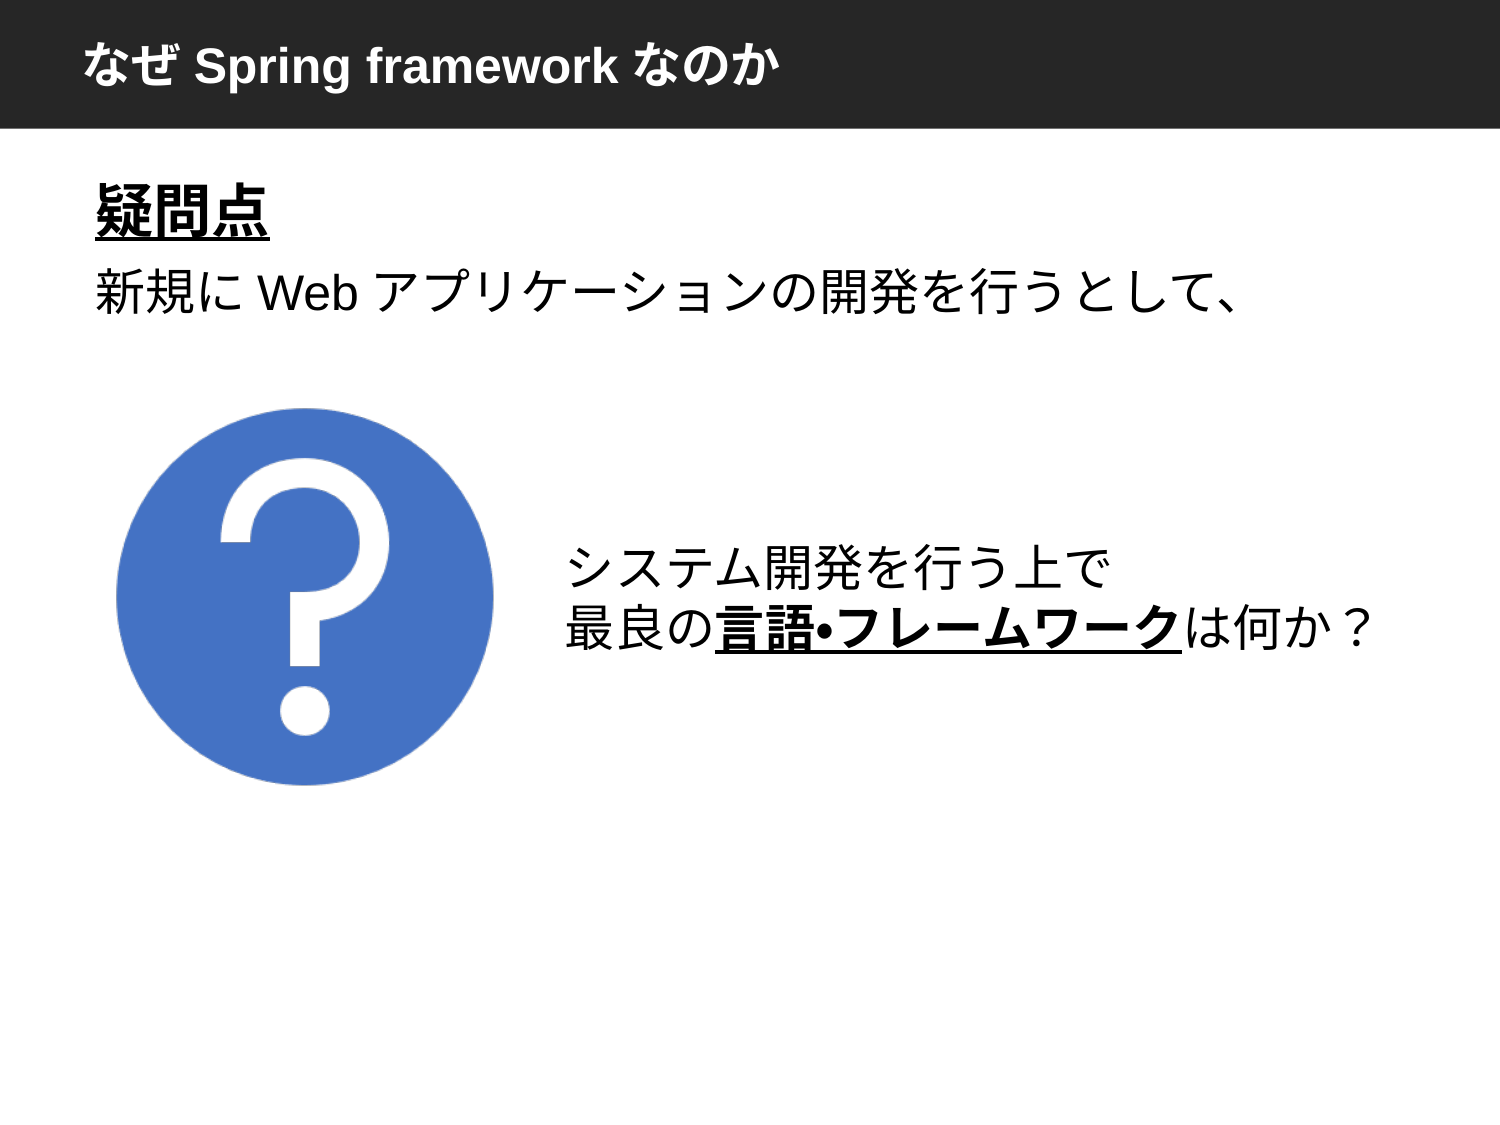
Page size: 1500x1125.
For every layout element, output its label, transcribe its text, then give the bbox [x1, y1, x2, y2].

text_box 新規にWebアプリケーションの開発を行うとして、 [80, 252, 1271, 328]
text_box [0, 0, 1500, 130]
text_box システム開発を行う上で 最良の言語・フレームワークは何か？ [550, 528, 1454, 664]
text_box なぜSpring frameworkなのか [67, 26, 874, 102]
text_box 疑問点 [80, 167, 335, 252]
picture [67, 359, 543, 835]
